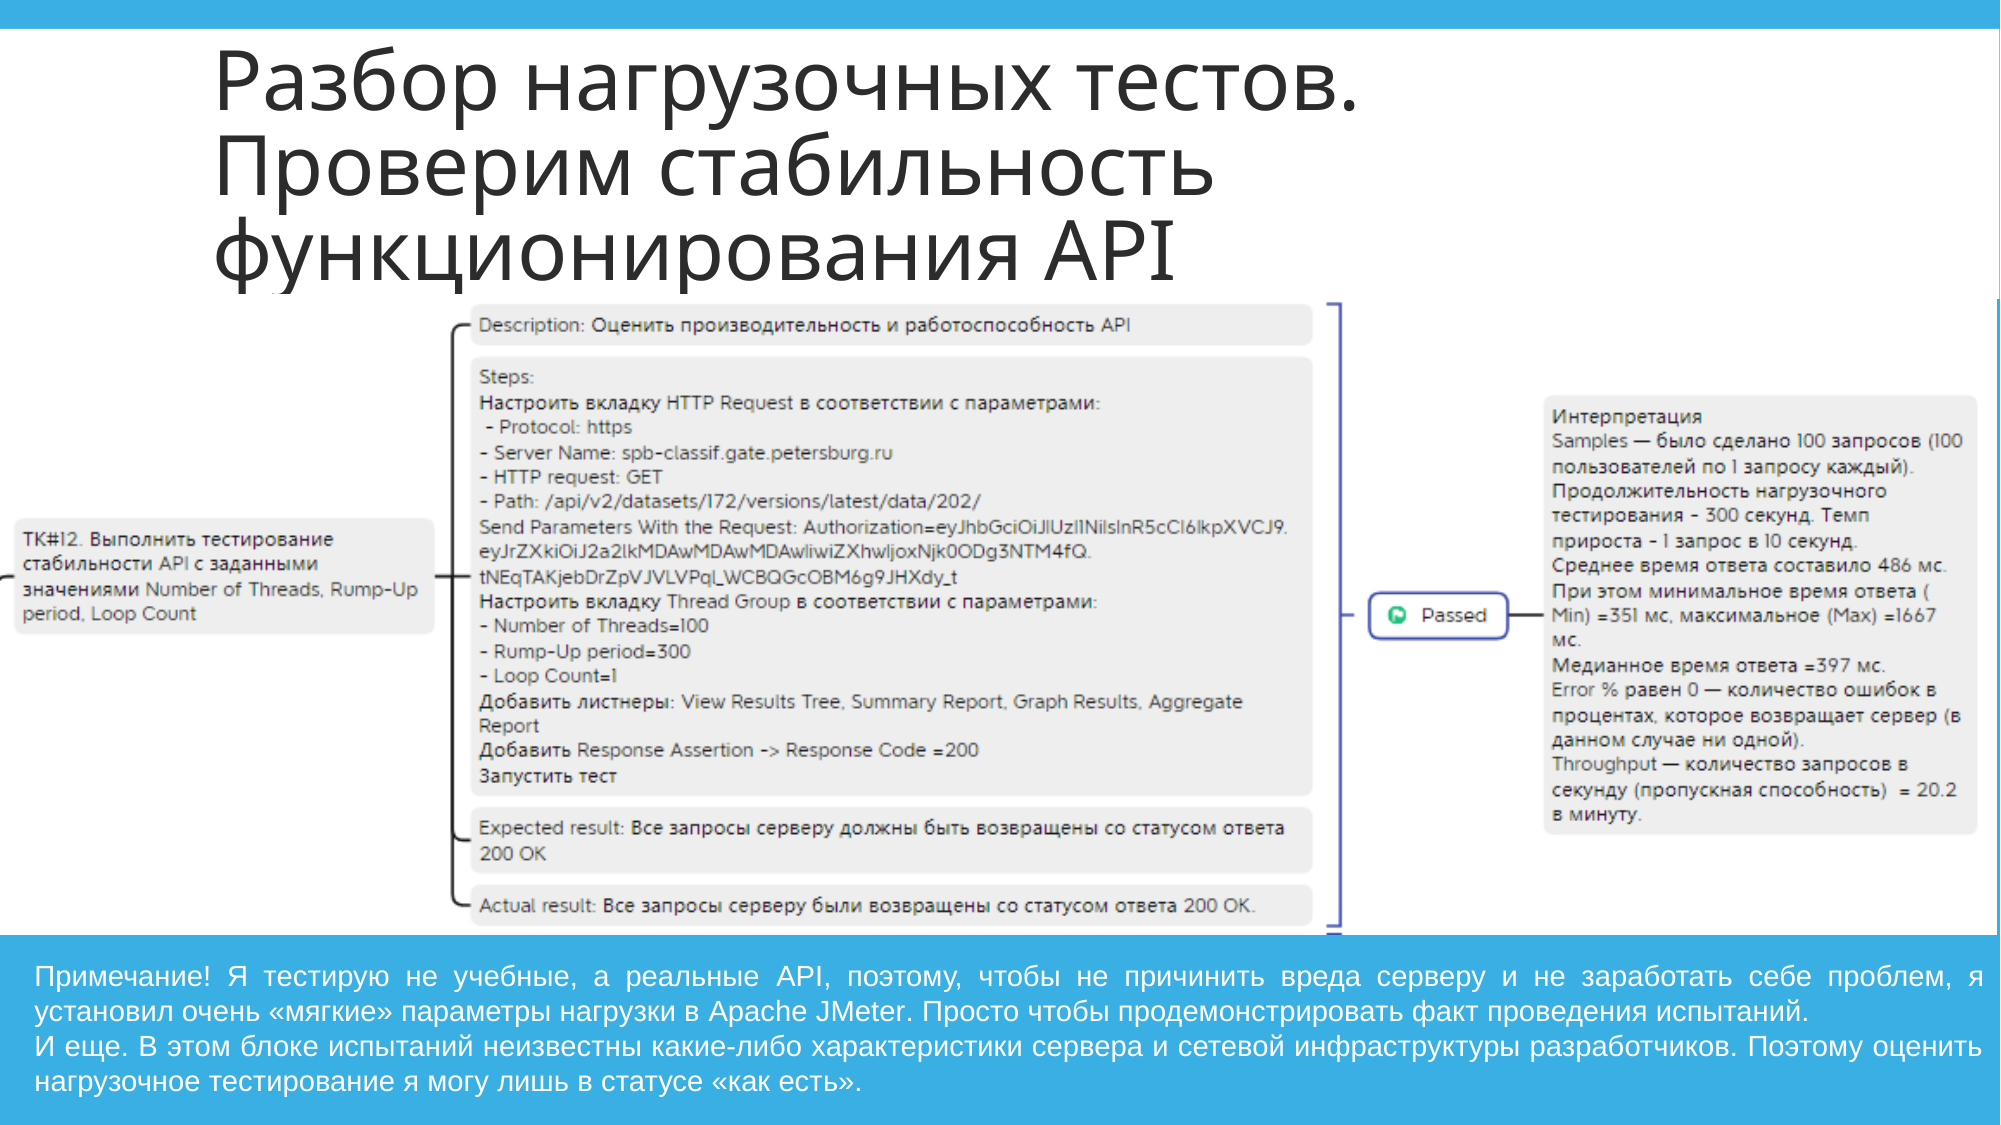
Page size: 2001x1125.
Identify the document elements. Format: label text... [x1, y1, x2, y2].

text_box Примечание! Я тестирую не учебные, а реальные API, поэтому, чтобы не причинить вреда серверу и не заработать себе проблем, я установил очень «мягкие» параметры нагрузки в Apache JMeter. Просто чтобы продемонстрировать факт проведения испытаний. И еще. В этом блоке испытаний неизвестны какие-либо характеристики сервера и сетевой инфраструктуры разработчиков. Поэтому оценить нагрузочное тестирование я могу лишь в статусе «как есть». [19, 950, 2000, 1105]
picture [0, 293, 1997, 935]
title Разбор нагрузочных тестов. Проверим стабильность функционирования API [197, 46, 1803, 289]
